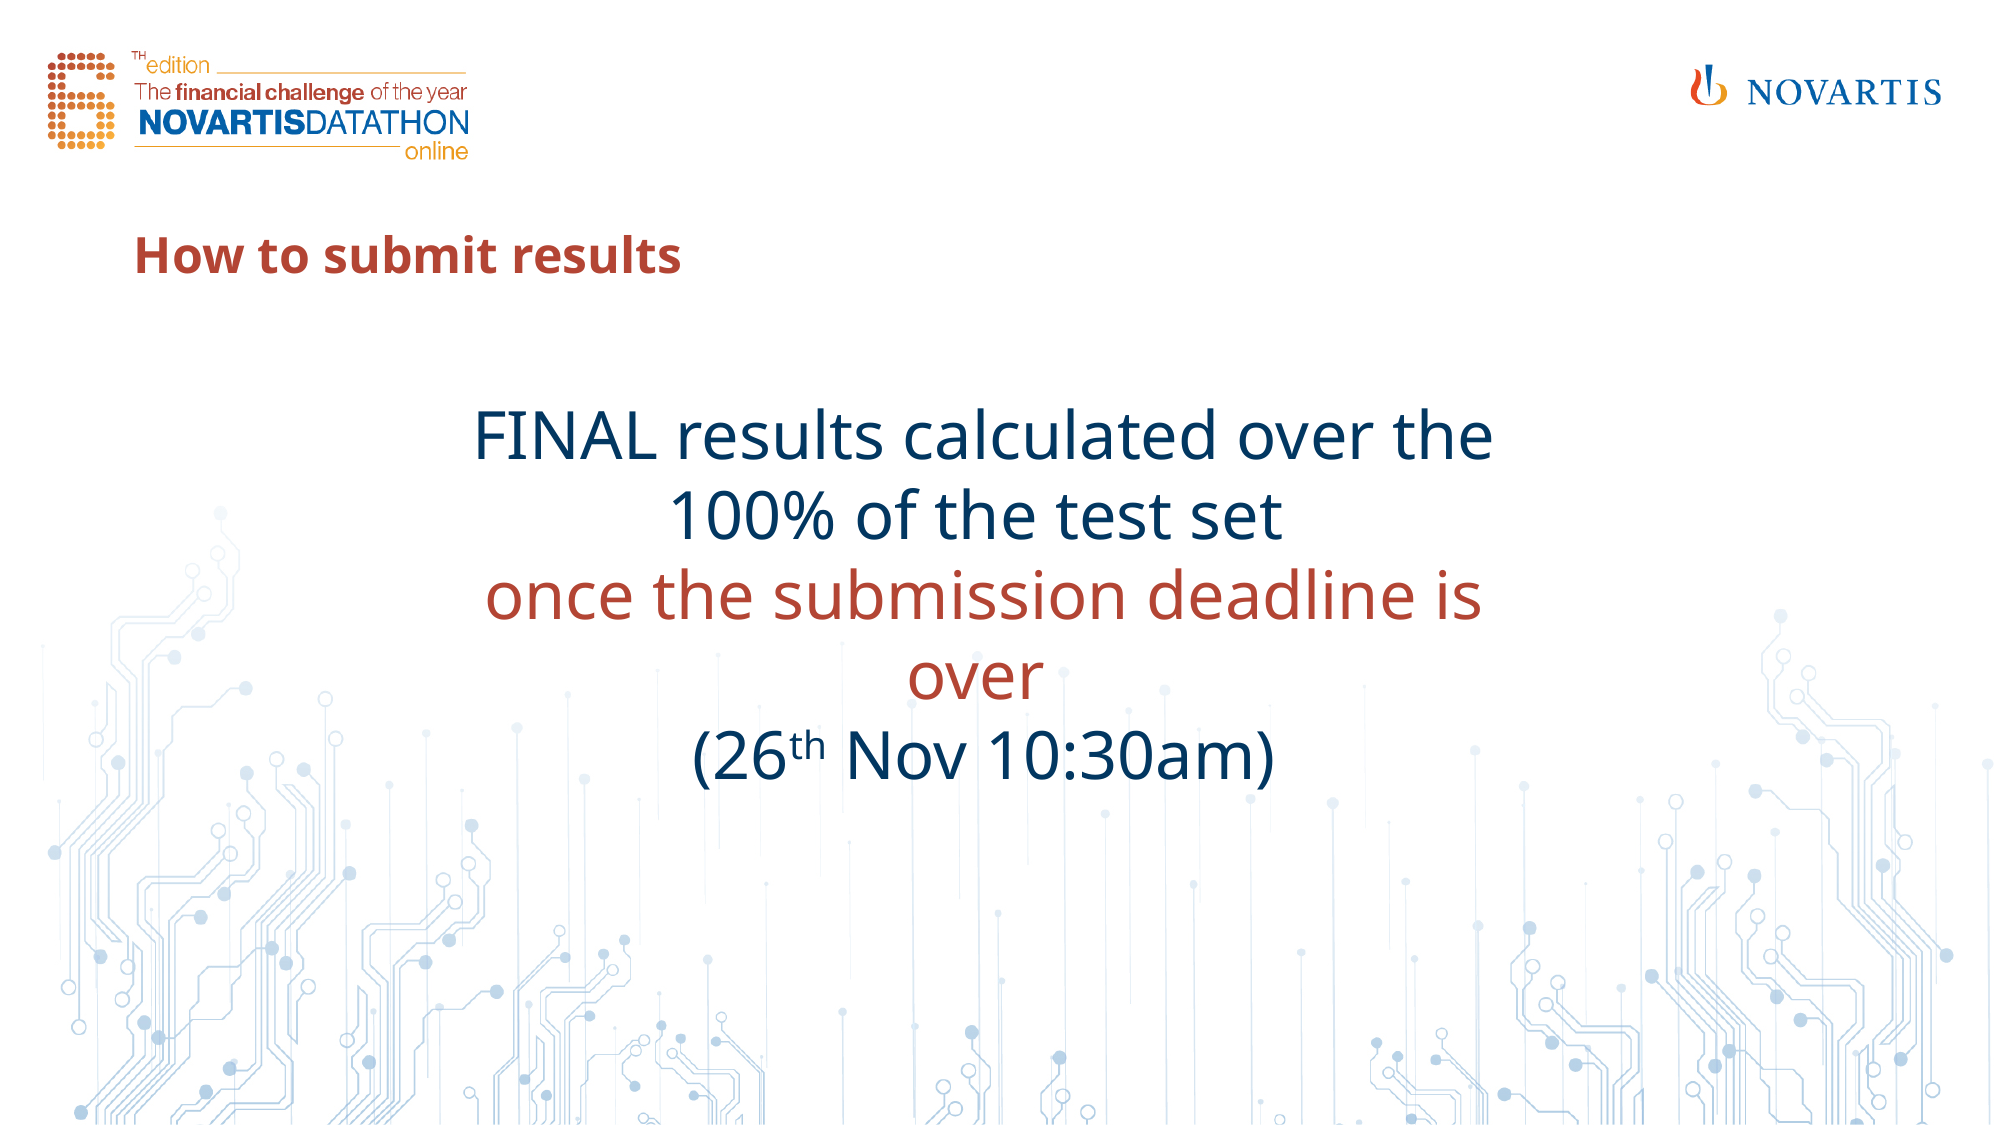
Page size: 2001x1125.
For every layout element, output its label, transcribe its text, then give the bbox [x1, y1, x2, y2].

text_box FINAL results calculated over the 100% of the test set once the submission deadline is over (26th Nov 10:30am) [433, 383, 1535, 742]
title How to submit results [118, 222, 1850, 306]
picture [0, 0, 2001, 1125]
